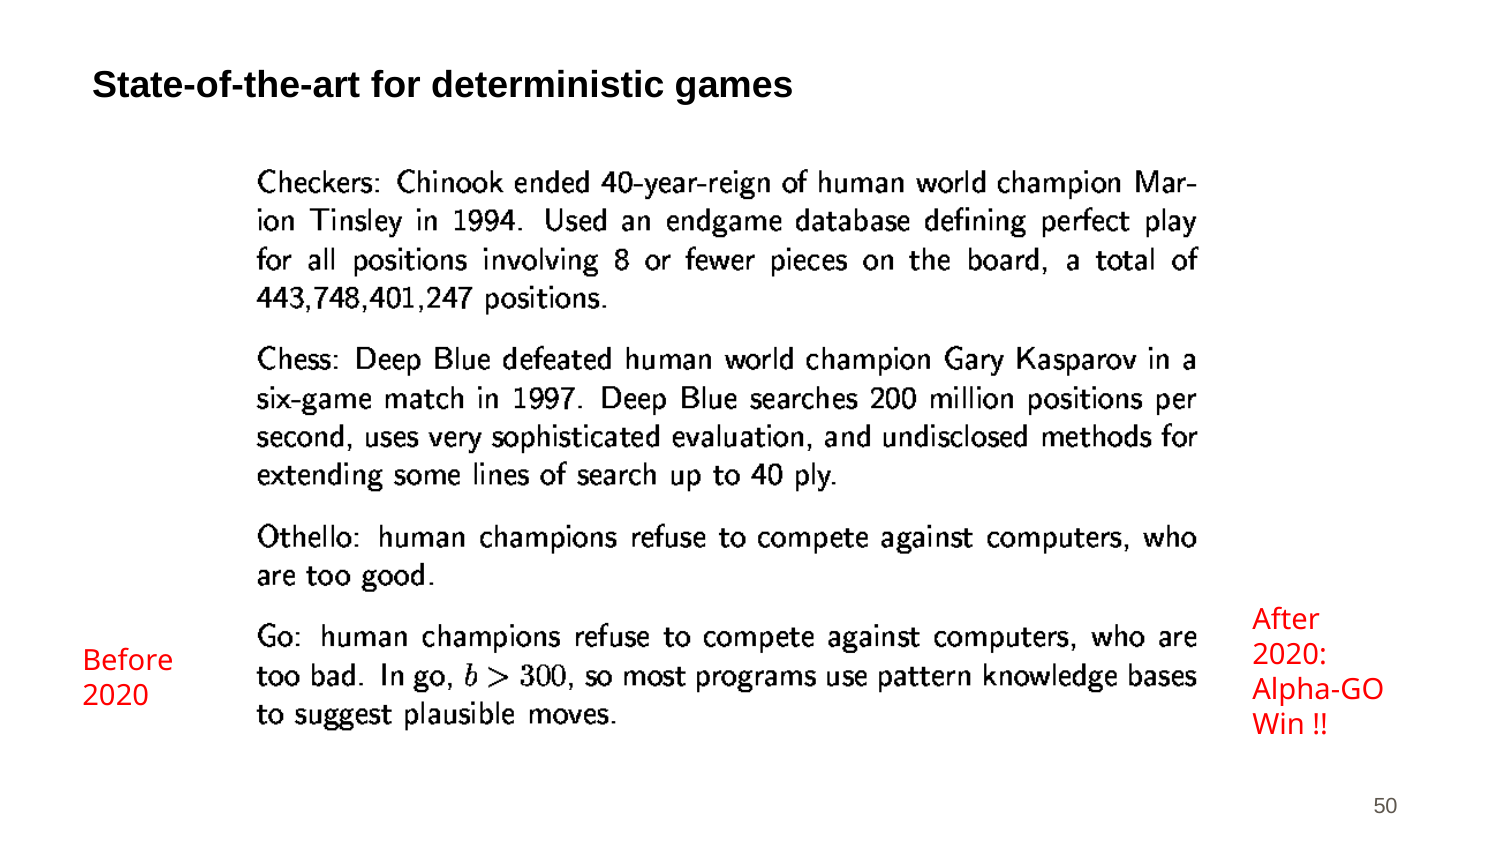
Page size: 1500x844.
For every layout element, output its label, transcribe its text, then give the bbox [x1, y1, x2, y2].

text_box Before 2020 [67, 634, 196, 719]
picture [243, 168, 1218, 787]
title State-of-the-art for deterministic games [76, 27, 1415, 113]
text_box After 2020: Alpha-GO Win !! [1237, 593, 1415, 748]
slide_number 50 [1099, 768, 1413, 826]
